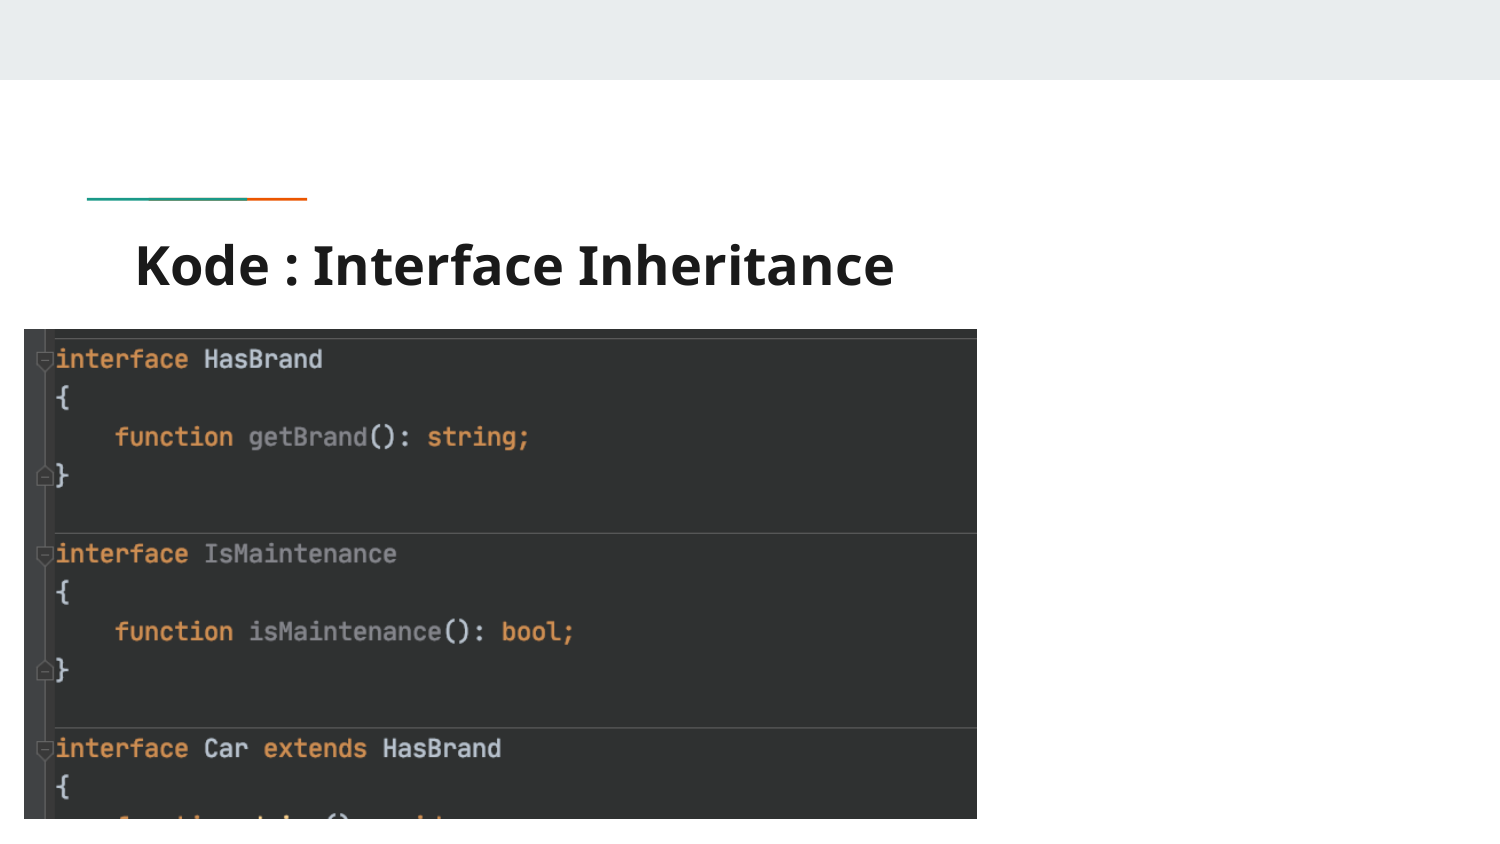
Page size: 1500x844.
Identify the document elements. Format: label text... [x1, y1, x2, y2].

title Kode : Interface Inheritance [119, 216, 1381, 305]
picture [24, 328, 977, 819]
